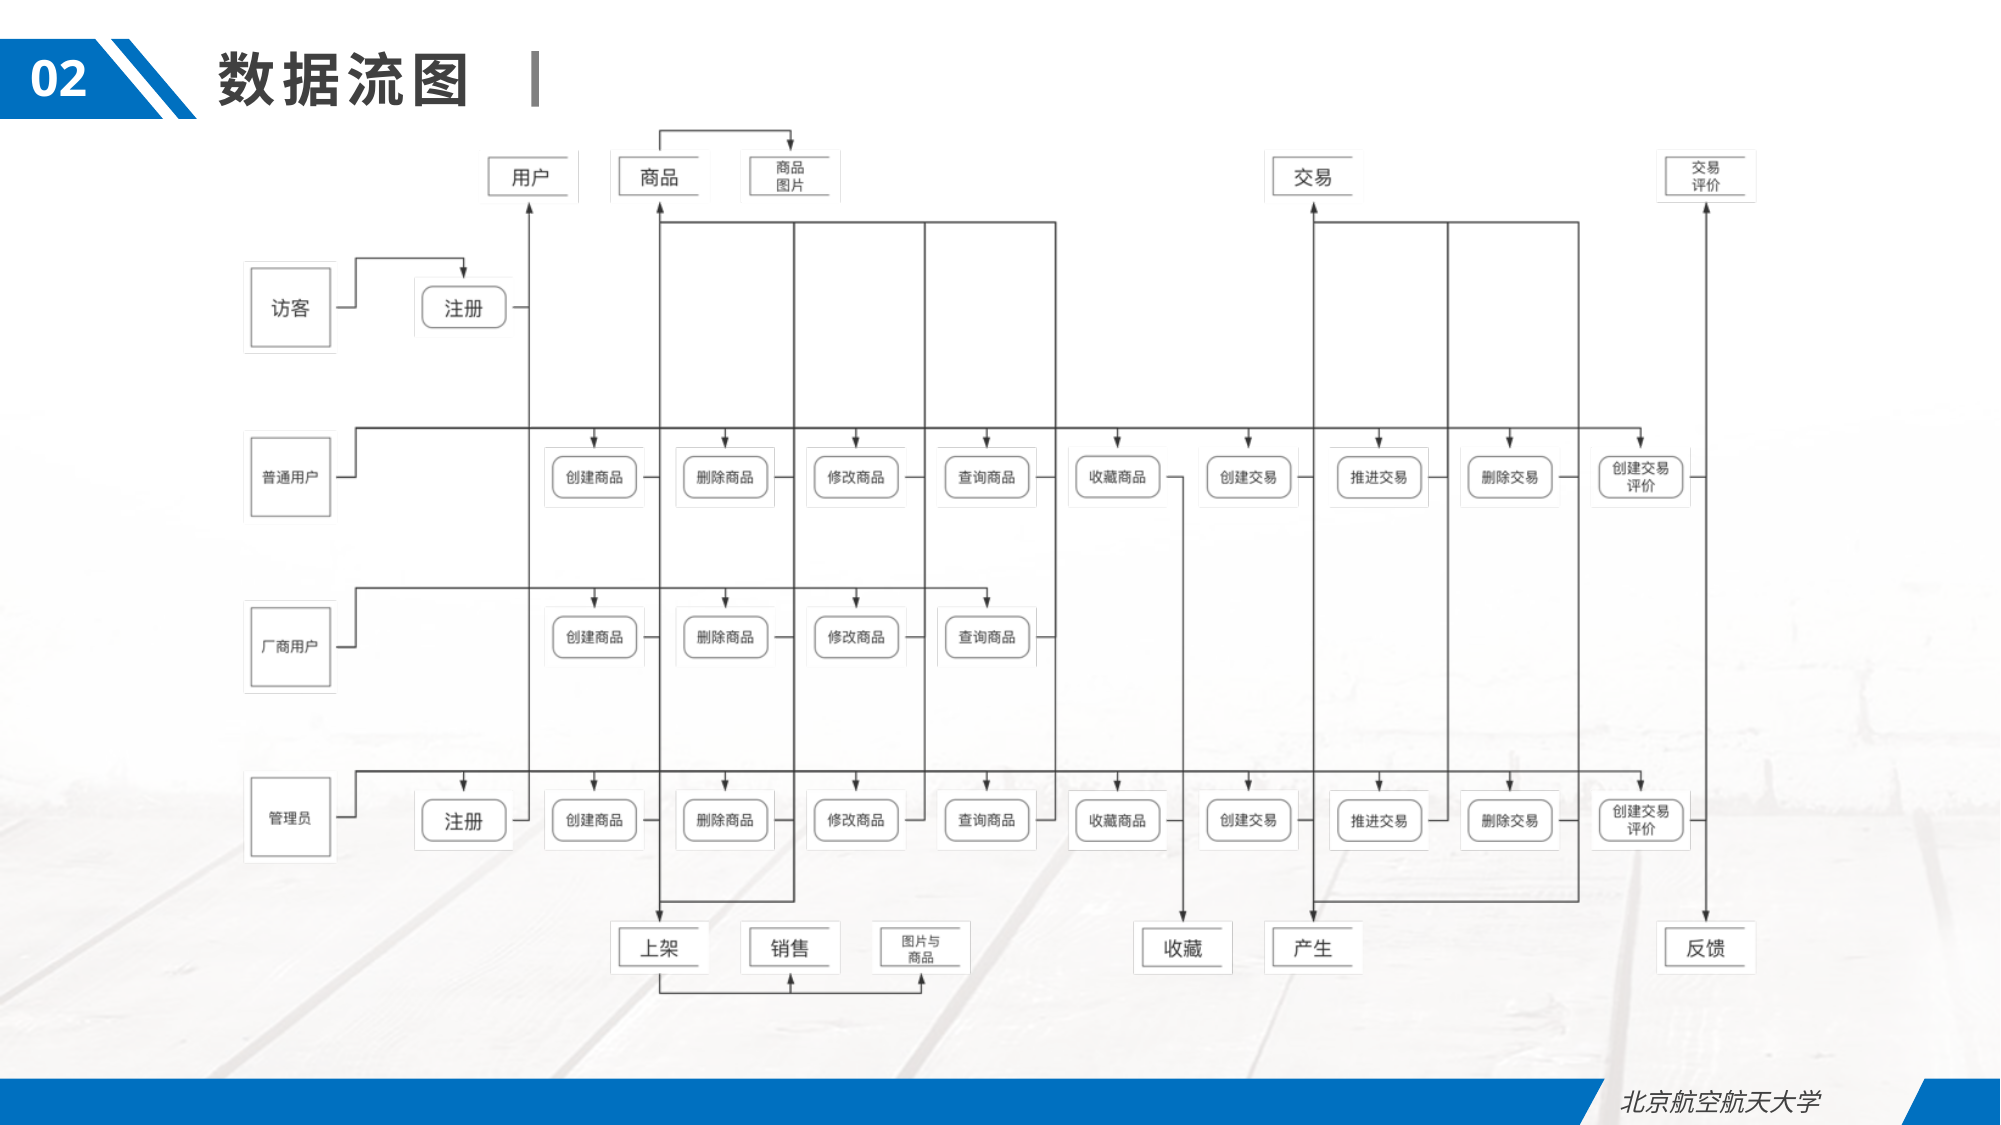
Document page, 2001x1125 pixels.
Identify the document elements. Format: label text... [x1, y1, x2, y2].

text_box 数据流图 [203, 36, 498, 121]
text_box [530, 50, 540, 108]
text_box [0, 1078, 2000, 1125]
picture [0, 0, 2001, 1125]
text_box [0, 38, 197, 119]
